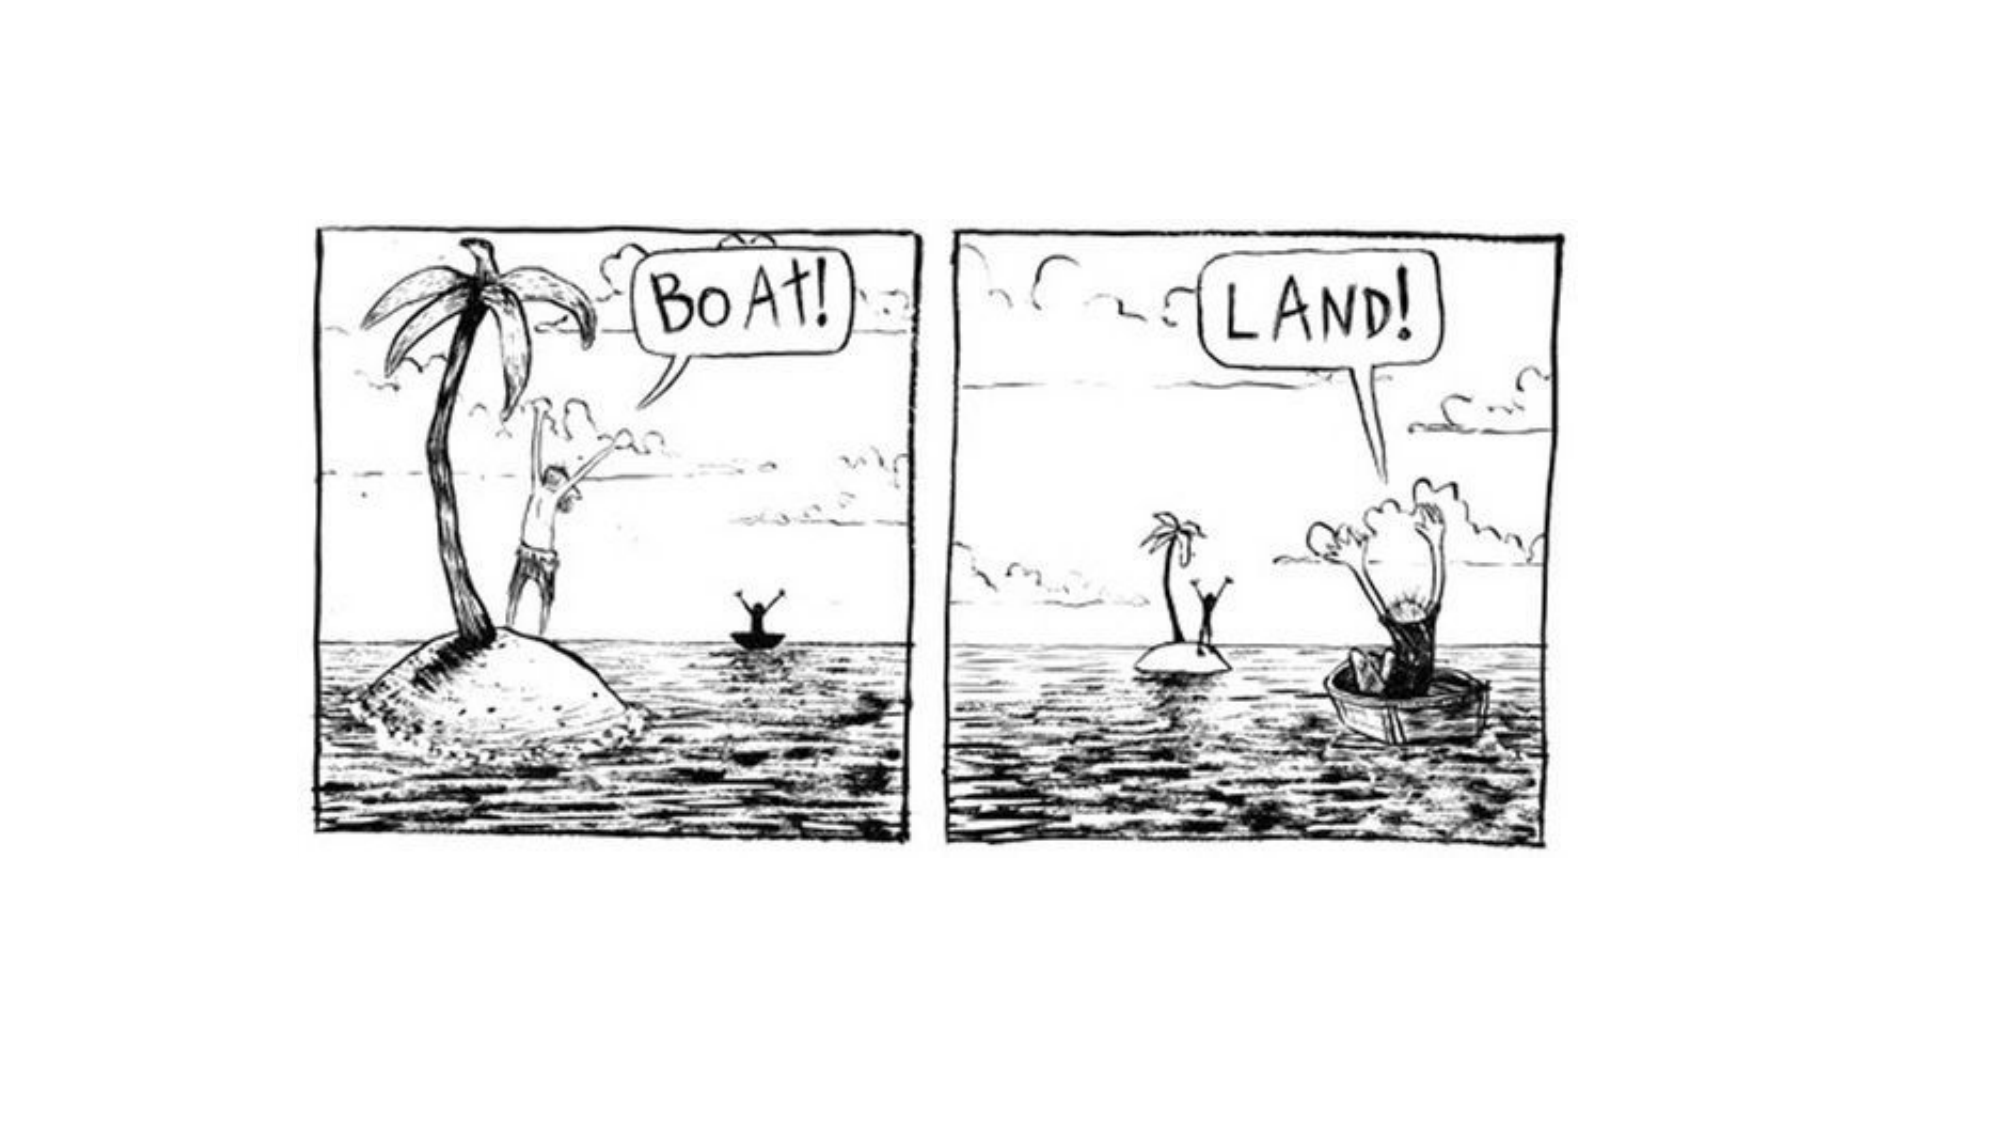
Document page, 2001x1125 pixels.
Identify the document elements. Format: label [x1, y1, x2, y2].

picture [297, 219, 1578, 858]
